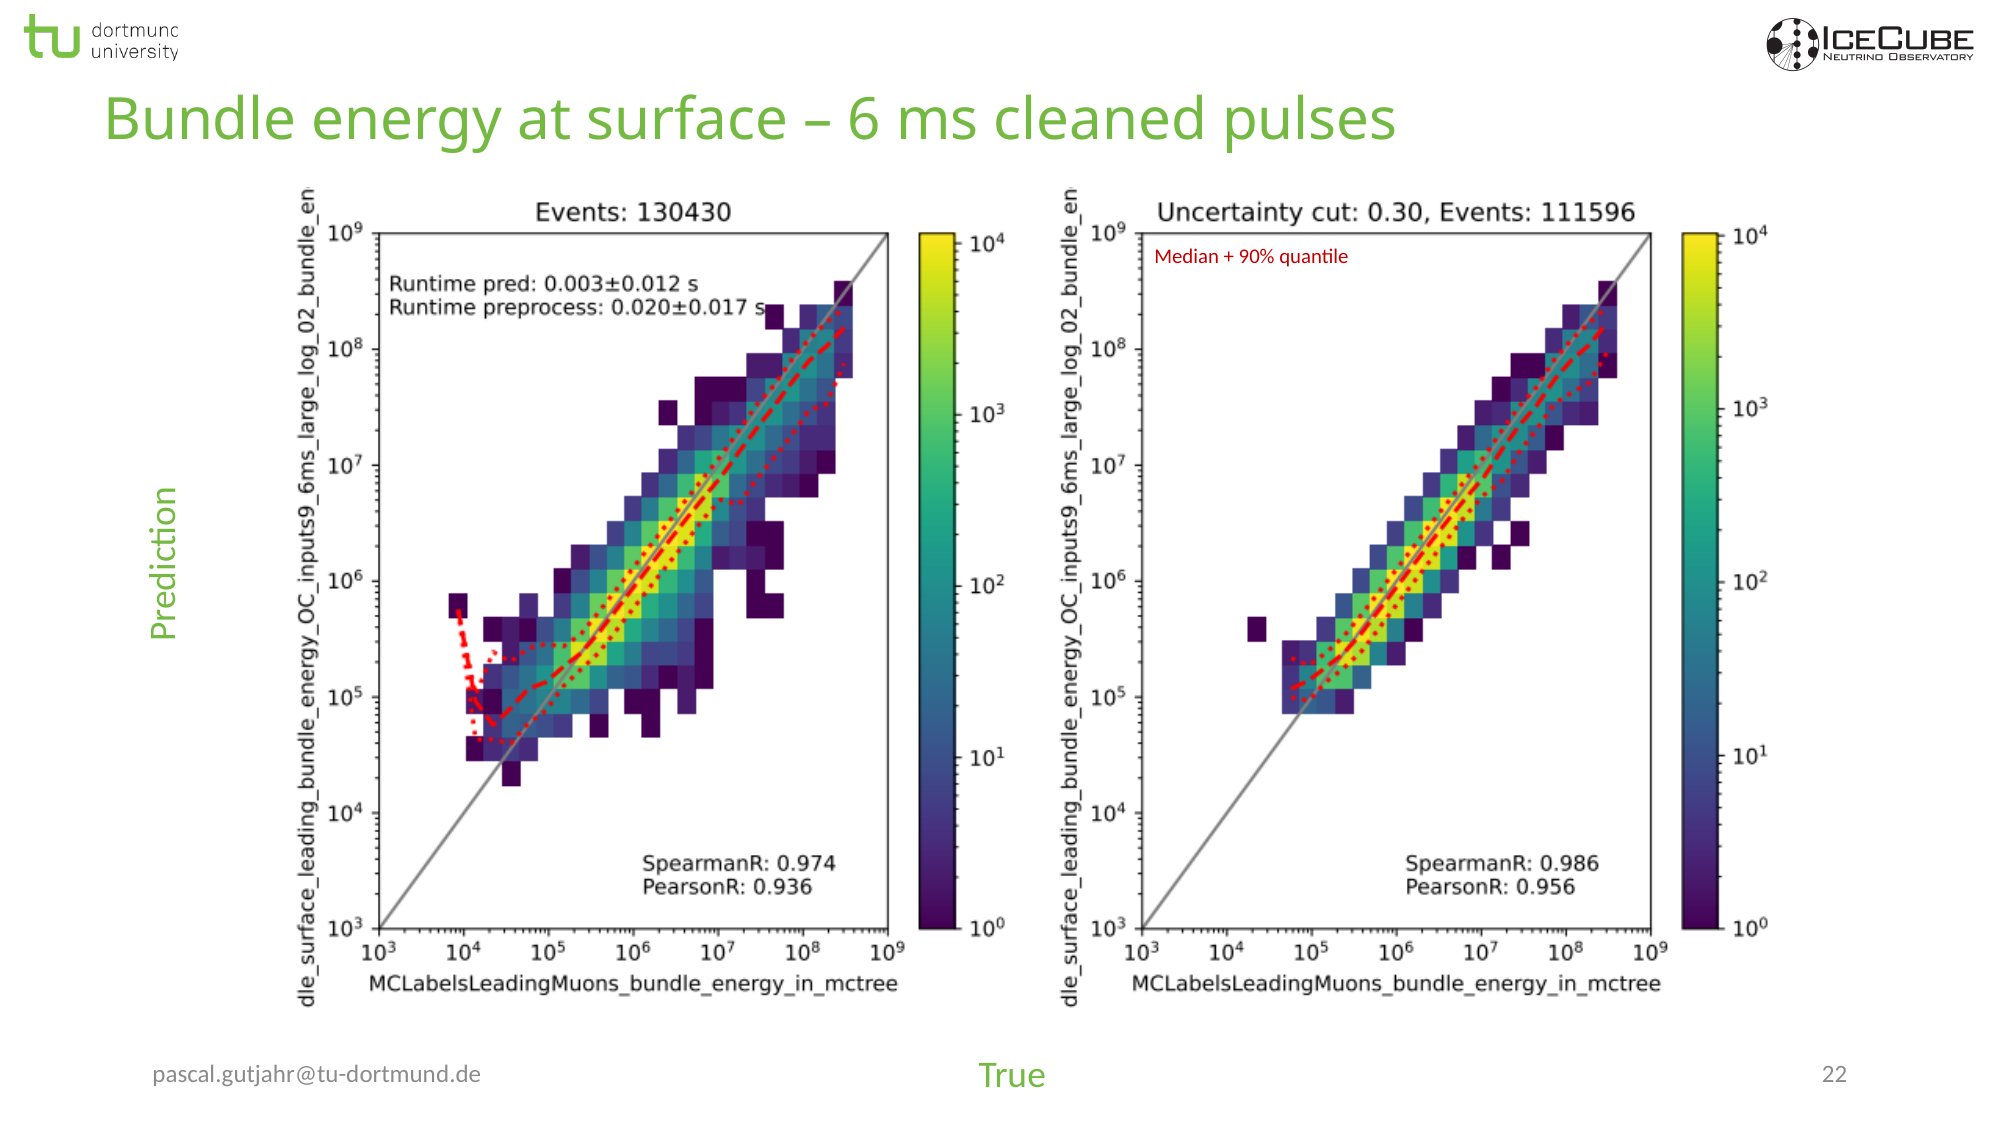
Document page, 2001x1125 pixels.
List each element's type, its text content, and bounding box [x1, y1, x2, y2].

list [283, 187, 1782, 1008]
text_box Prediction [130, 446, 190, 657]
text_box True [963, 1042, 1148, 1103]
slide_number pascal.gutjahr@tu-dortmund.de [137, 1042, 588, 1103]
title Bundle energy at surface – 6 ms cleaned pulses [88, 59, 1977, 182]
slide_number 22 [1412, 1042, 1863, 1103]
